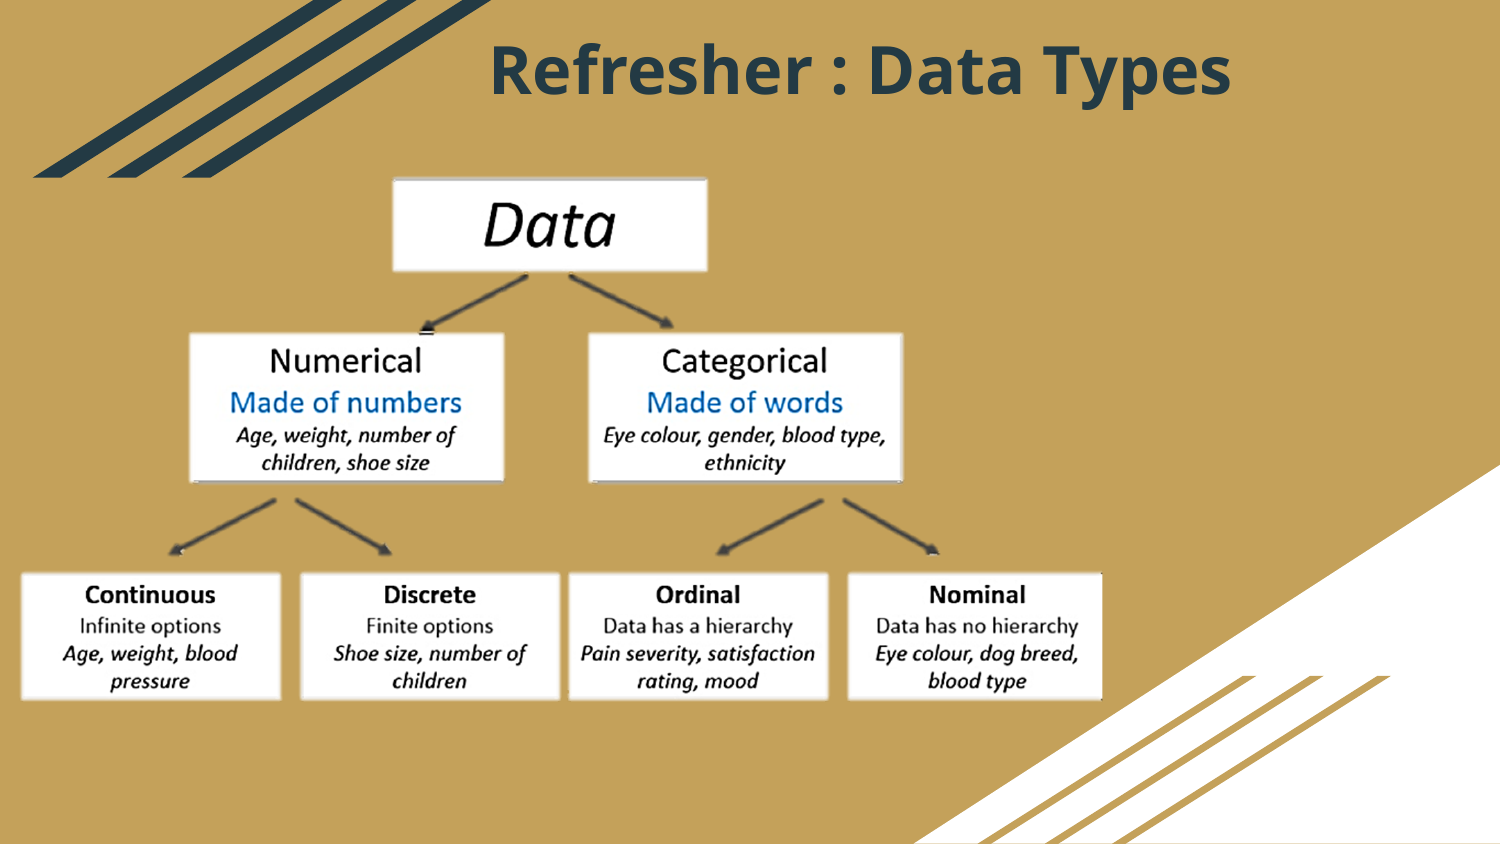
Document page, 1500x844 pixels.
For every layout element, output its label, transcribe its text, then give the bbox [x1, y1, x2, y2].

picture [0, 169, 1103, 718]
text_box Refresher : Data Types [473, 12, 1351, 123]
